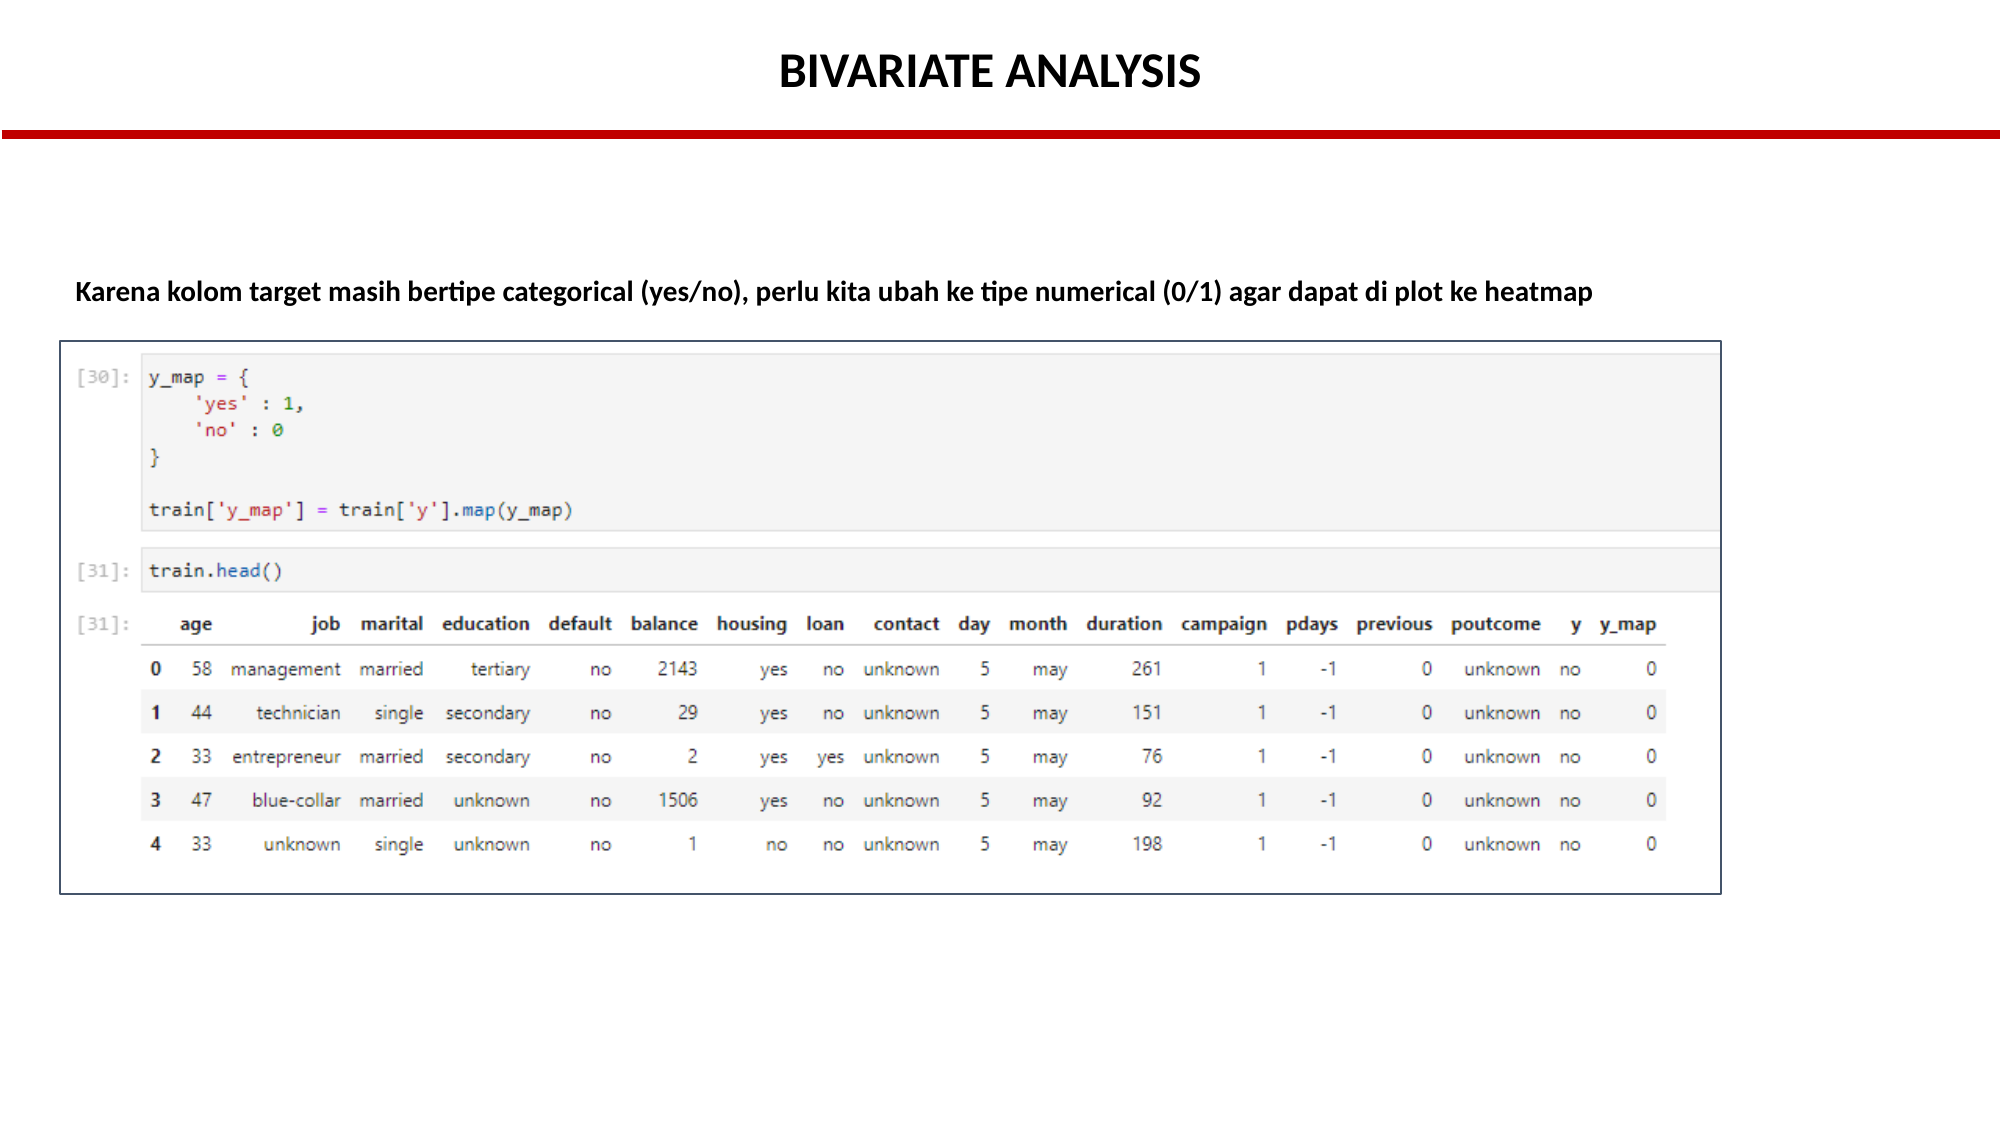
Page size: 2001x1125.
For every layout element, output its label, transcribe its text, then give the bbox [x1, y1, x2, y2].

text_box BIVARIATE ANALYSIS [29, 0, 1989, 130]
picture [60, 341, 1721, 894]
text_box Karena kolom target masih bertipe categorical (yes/no), perlu kita ubah ke tipe numerical (0/1) agar dapat di plot ke heatmap [60, 264, 1693, 315]
